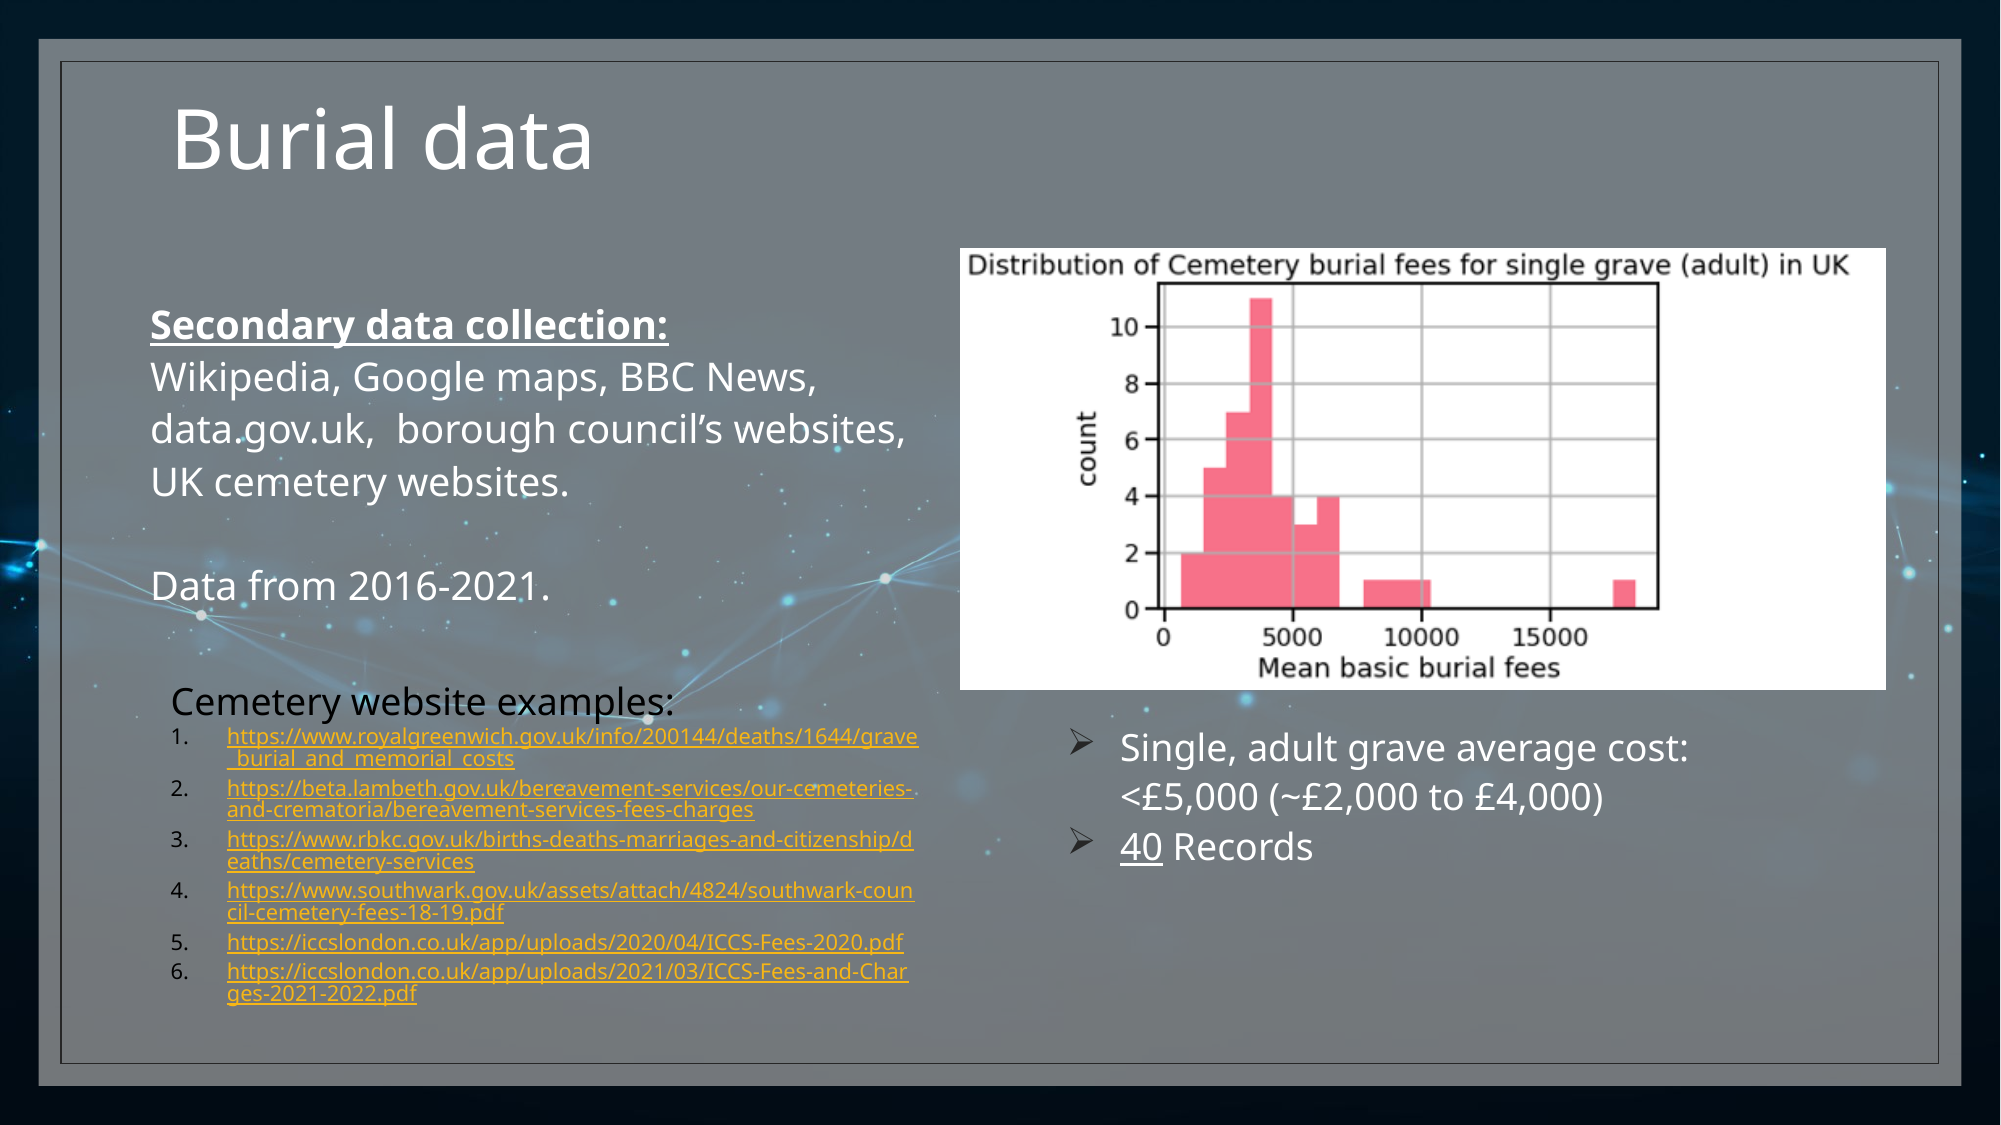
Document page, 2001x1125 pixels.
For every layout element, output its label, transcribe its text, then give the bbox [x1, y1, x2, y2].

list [960, 248, 1886, 690]
list Secondary data collection: Wikipedia, Google maps, BBC News, data.gov.uk, borough council’s websites, UK cemetery websites. Data from 2016-2021. [135, 265, 936, 690]
picture [0, 0, 2001, 1125]
list Single, adult grave average cost: <£5,000 (~£2,000 to £4,000) 40 Records [1051, 711, 1832, 877]
picture [34, 542, 38, 554]
text_box Cemetery website examples: https://www.royalgreenwich.gov.uk/info/200144/deaths/1644/grave_burial_and_memorial_costs https://beta.lambeth.gov.uk/bereavement-services/our-cemeteries-and-crematoria/bereavement-services-fees-charges https://www.rbkc.gov.uk/births-deaths-marriages-and-citizenship/deaths/cemetery-services https://www.southwark.gov.uk/assets/attach/4824/southwark-council-cemetery-fees-18-19.pdf https://iccslondon.co.uk/app/uploads/2020/04/ICCS-Fees-2020.pdf https://iccslondon.co.uk/app/uploads/2021/03/ICCS-Fees-and-Charges-2021-2022.pdf [155, 670, 936, 934]
title Burial data [155, 30, 1806, 256]
